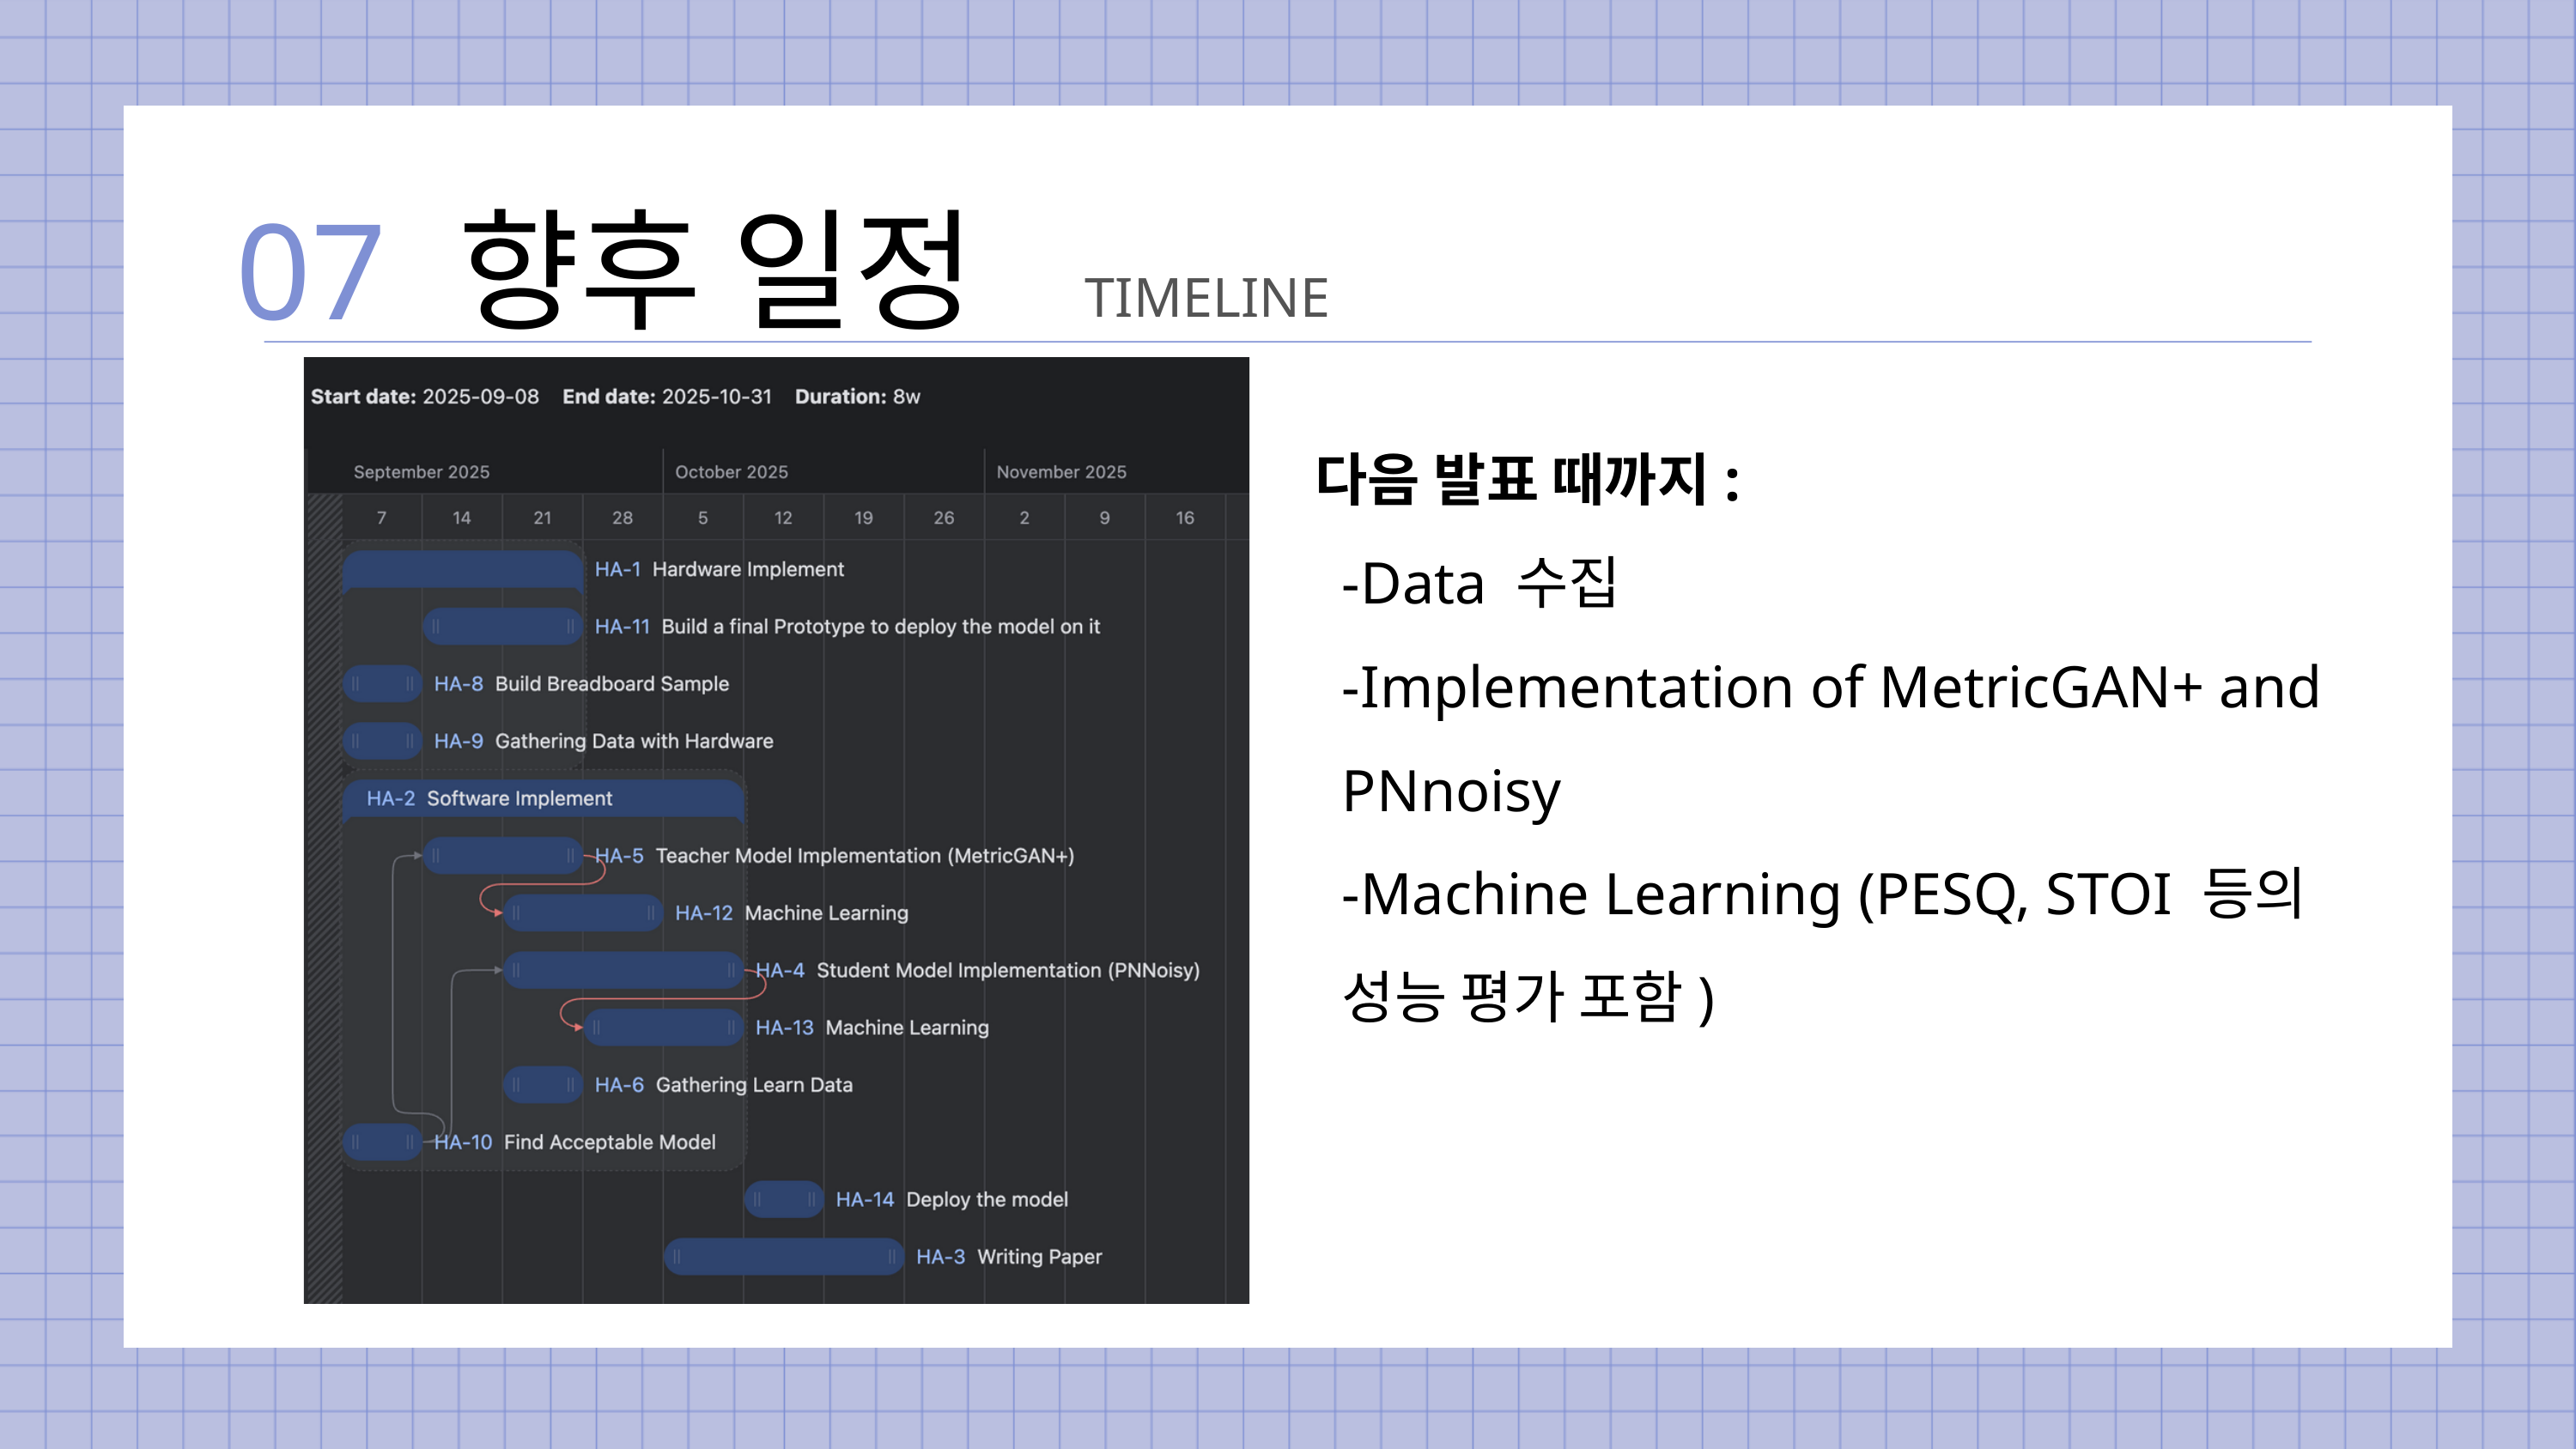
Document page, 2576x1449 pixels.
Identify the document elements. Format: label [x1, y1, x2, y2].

text_box [0, 0, 2576, 1449]
text_box [123, 105, 2453, 1349]
